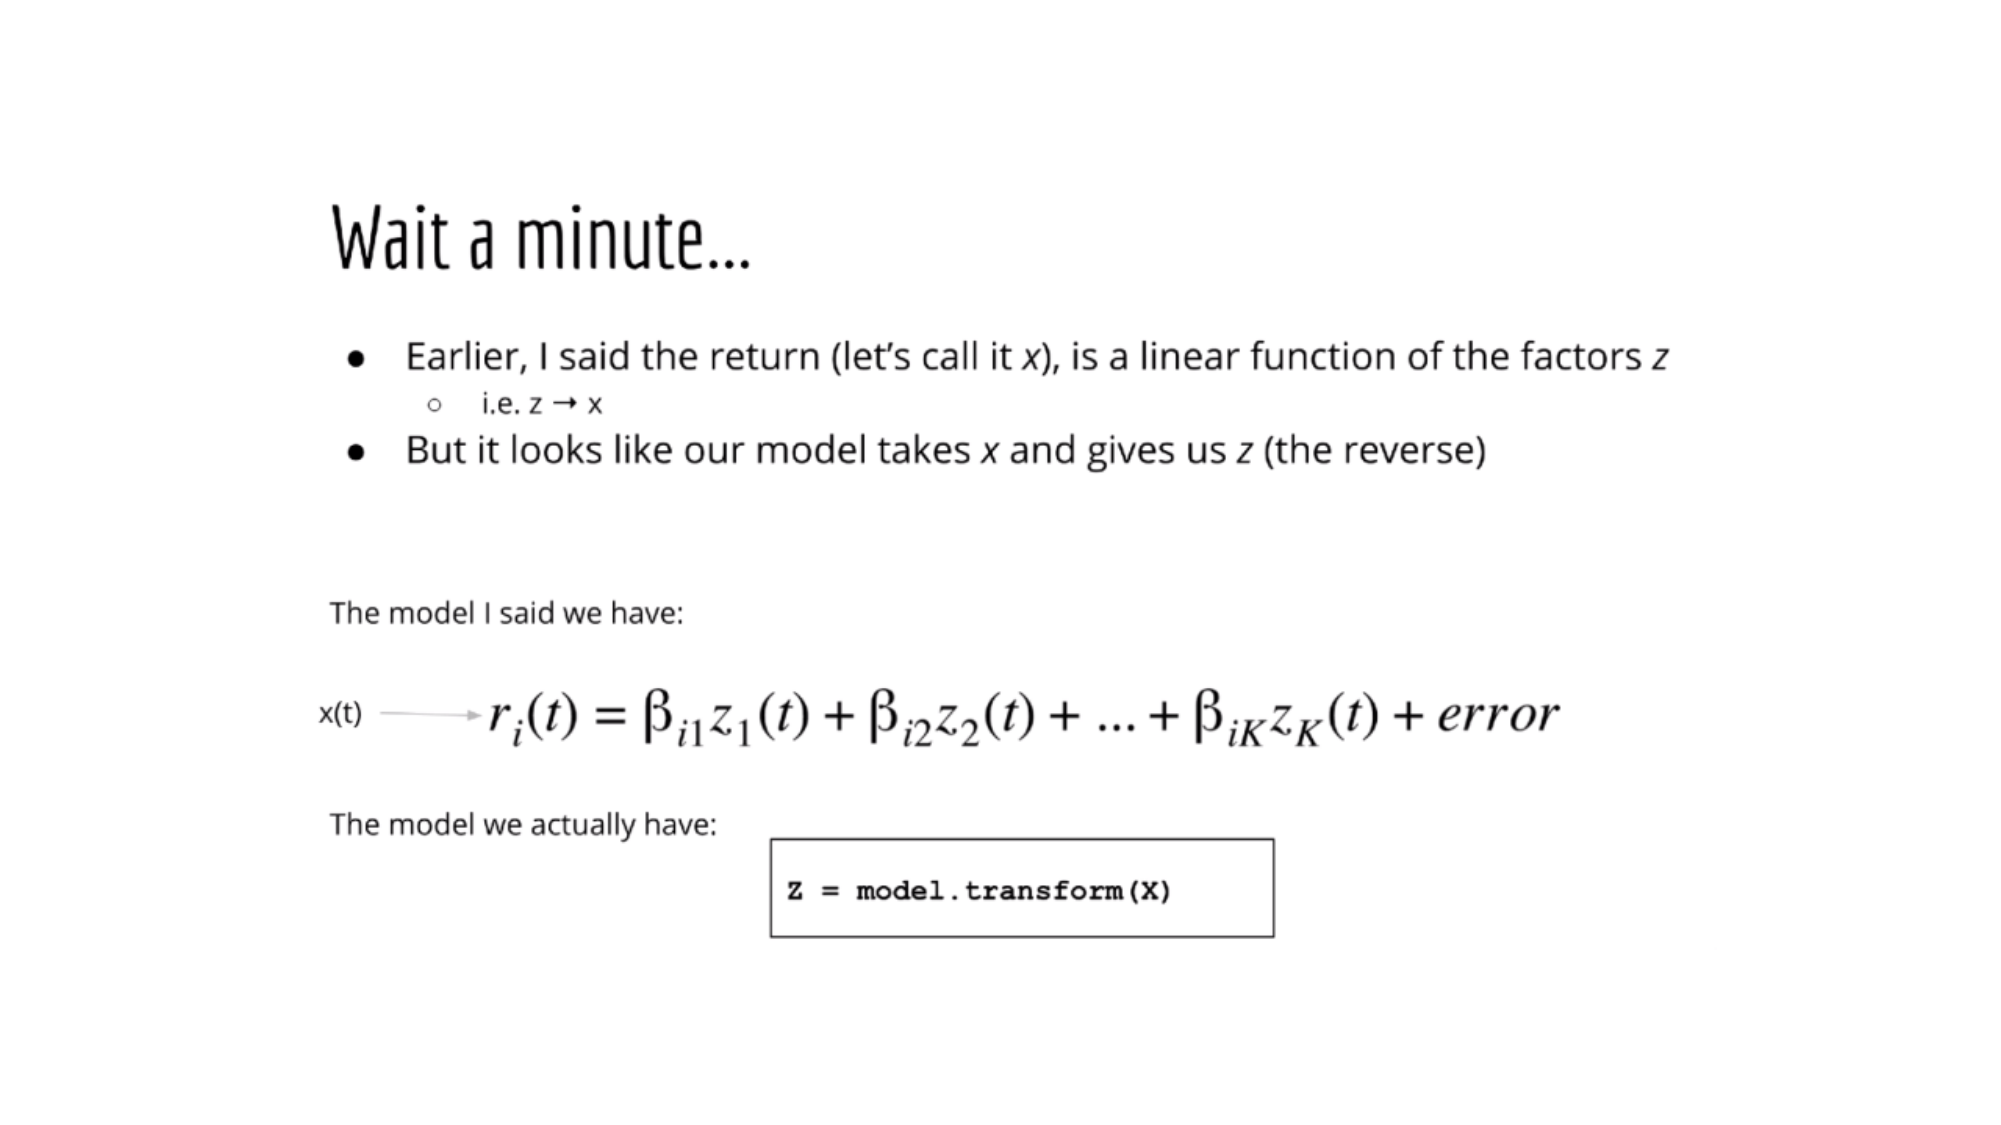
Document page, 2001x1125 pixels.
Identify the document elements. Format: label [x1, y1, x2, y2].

picture [283, 175, 1717, 950]
